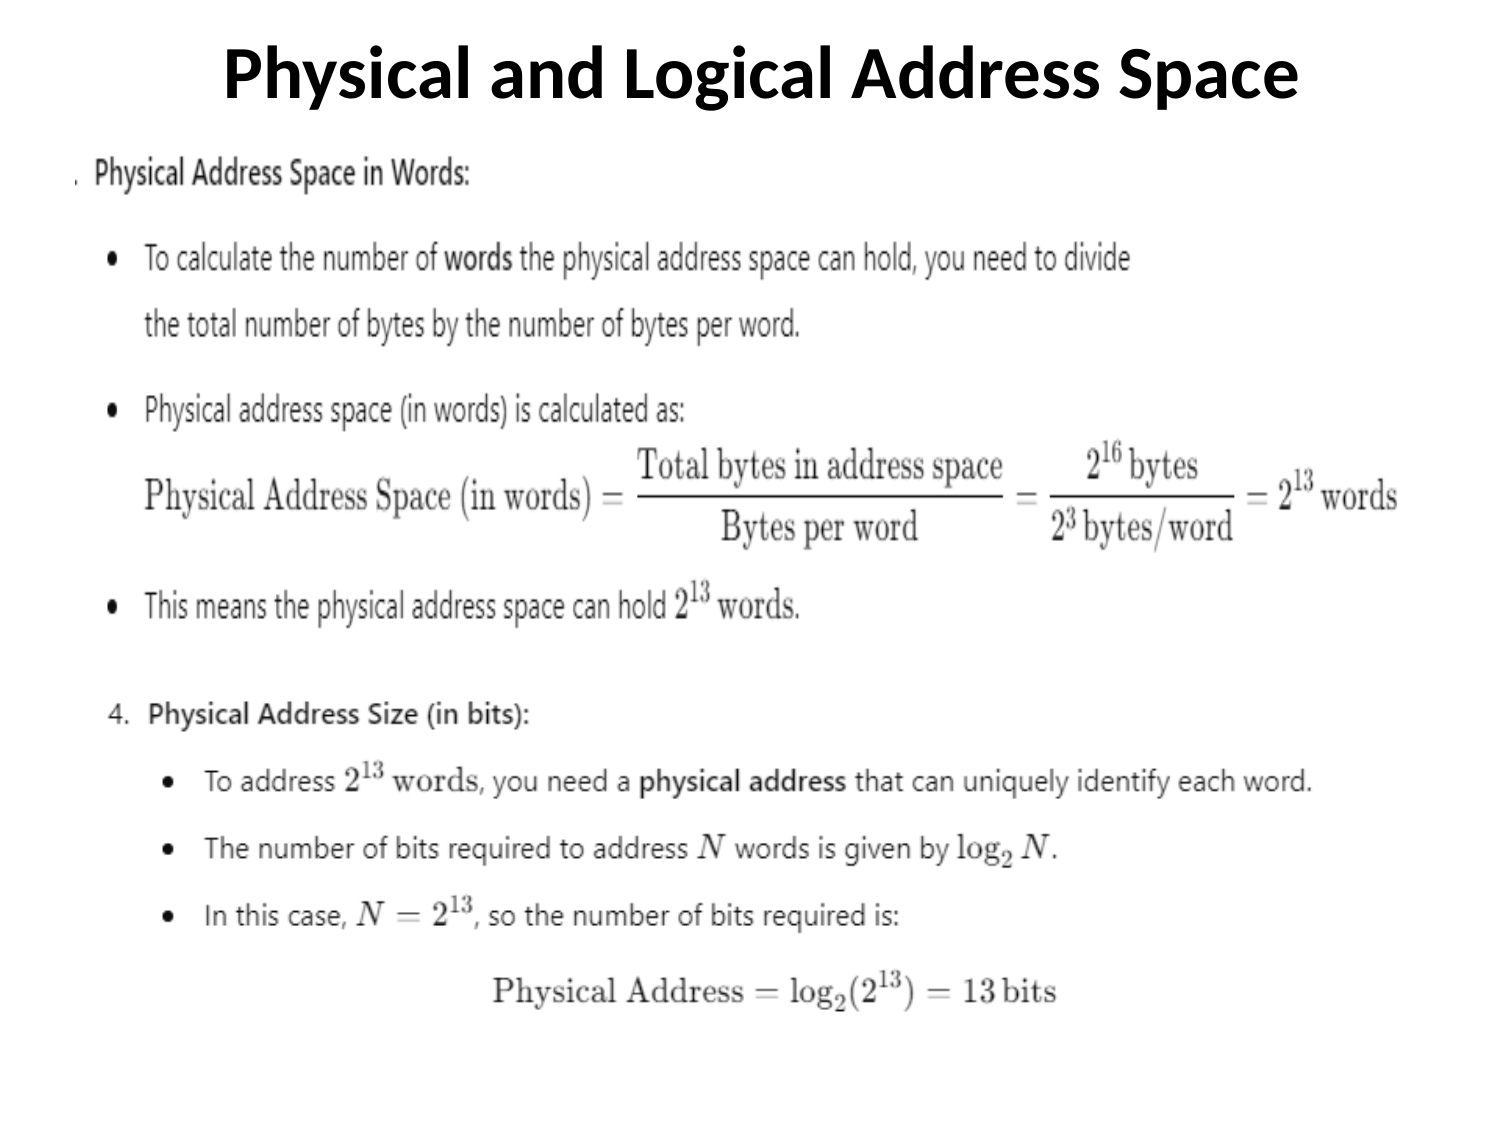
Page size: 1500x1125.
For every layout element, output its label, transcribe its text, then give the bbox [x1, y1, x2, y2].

picture [74, 687, 1326, 1038]
title Physical and Logical Address Space [87, 12, 1438, 125]
picture [74, 124, 1409, 638]
